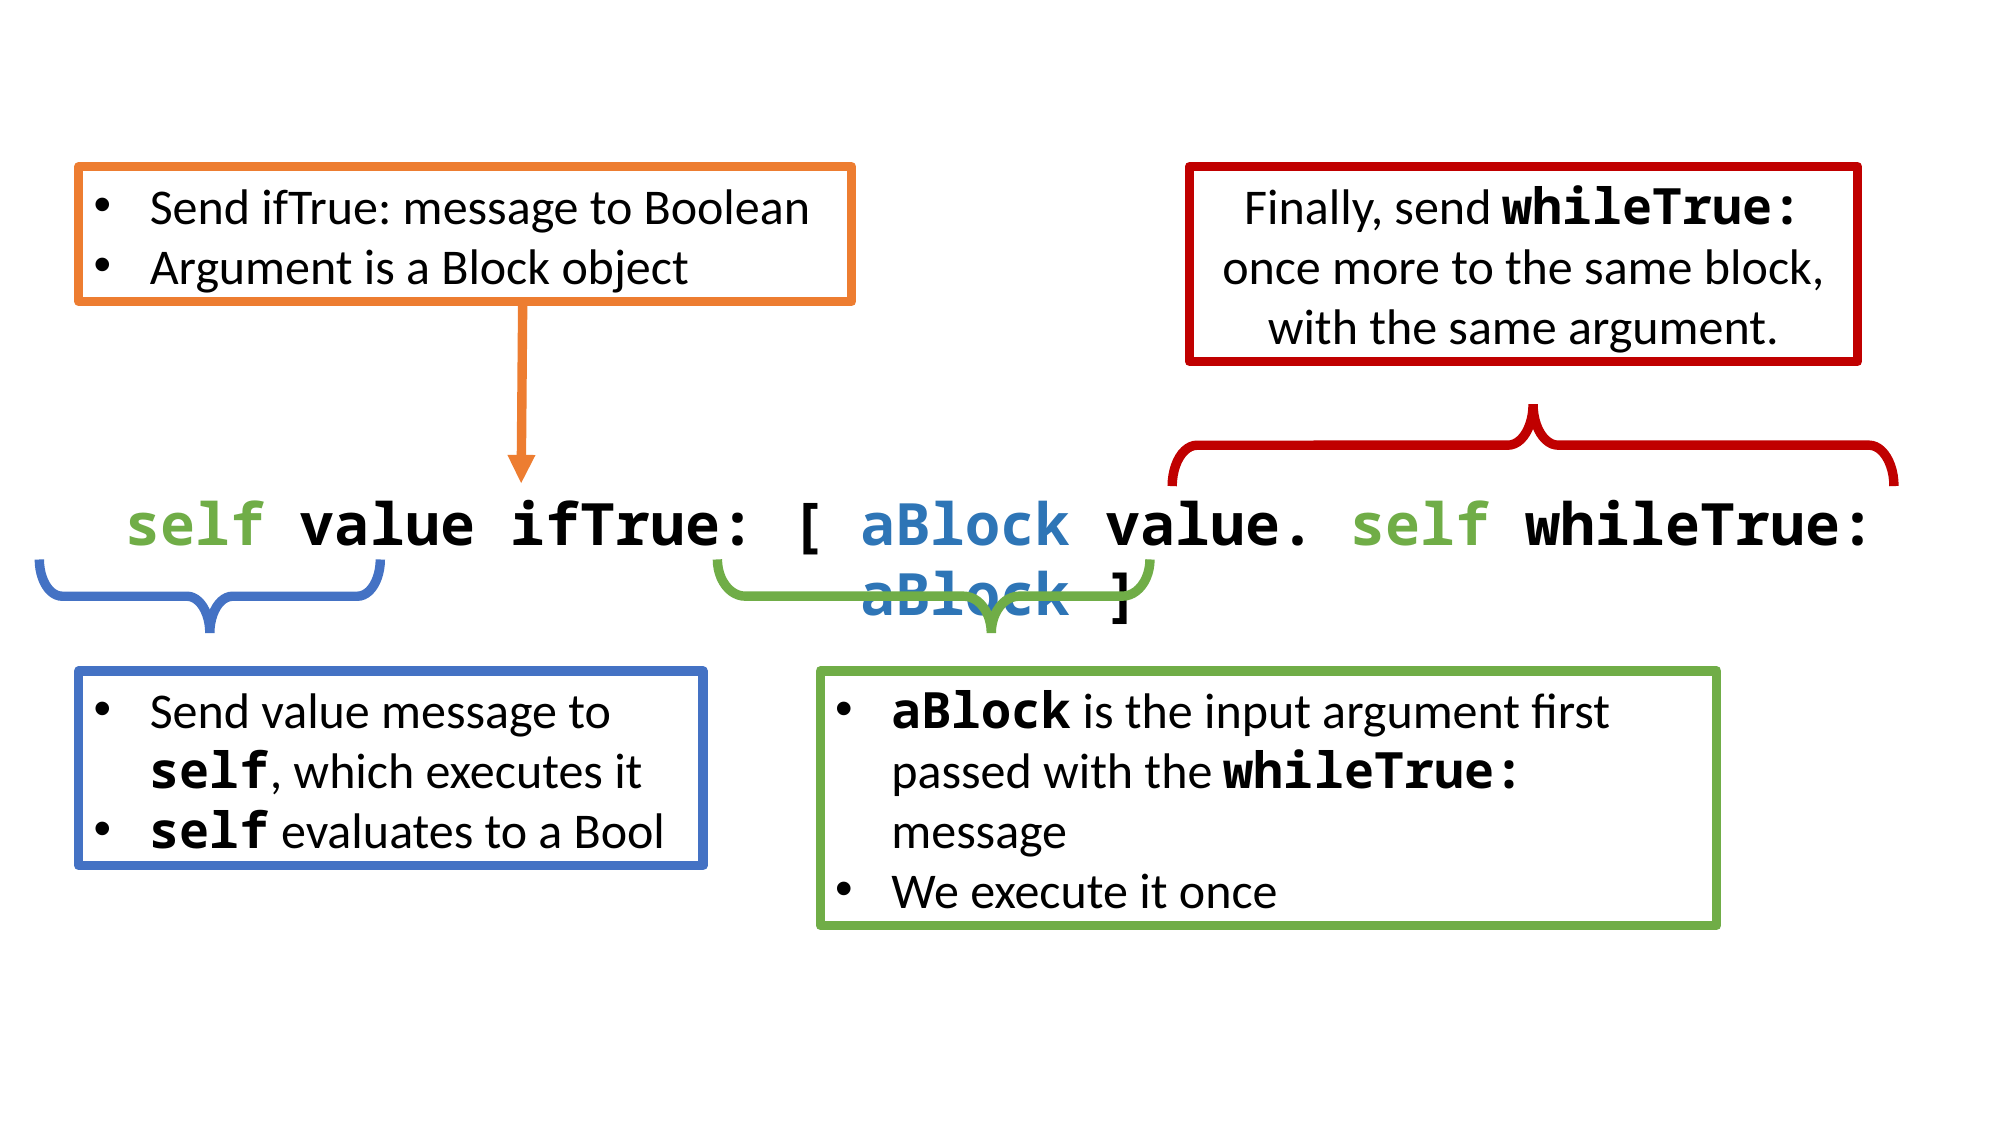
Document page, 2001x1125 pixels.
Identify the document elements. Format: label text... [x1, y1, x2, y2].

text_box [716, 559, 1151, 633]
text_box Finally, send whileTrue: once more to the same block, with the same argument. [1189, 166, 1858, 362]
text_box self value ifTrue: [ aBlock value. self whileTrue: aBlock ] [0, 480, 2000, 635]
text_box aBlock is the input argument first passed with the whileTrue: message We execute it once [820, 670, 1717, 926]
text_box Send ifTrue: message to Boolean Argument is a Block object [78, 166, 852, 302]
text_box [1171, 404, 1895, 487]
text_box Send value message to self, which executes it self evaluates to a Bool [78, 670, 703, 866]
